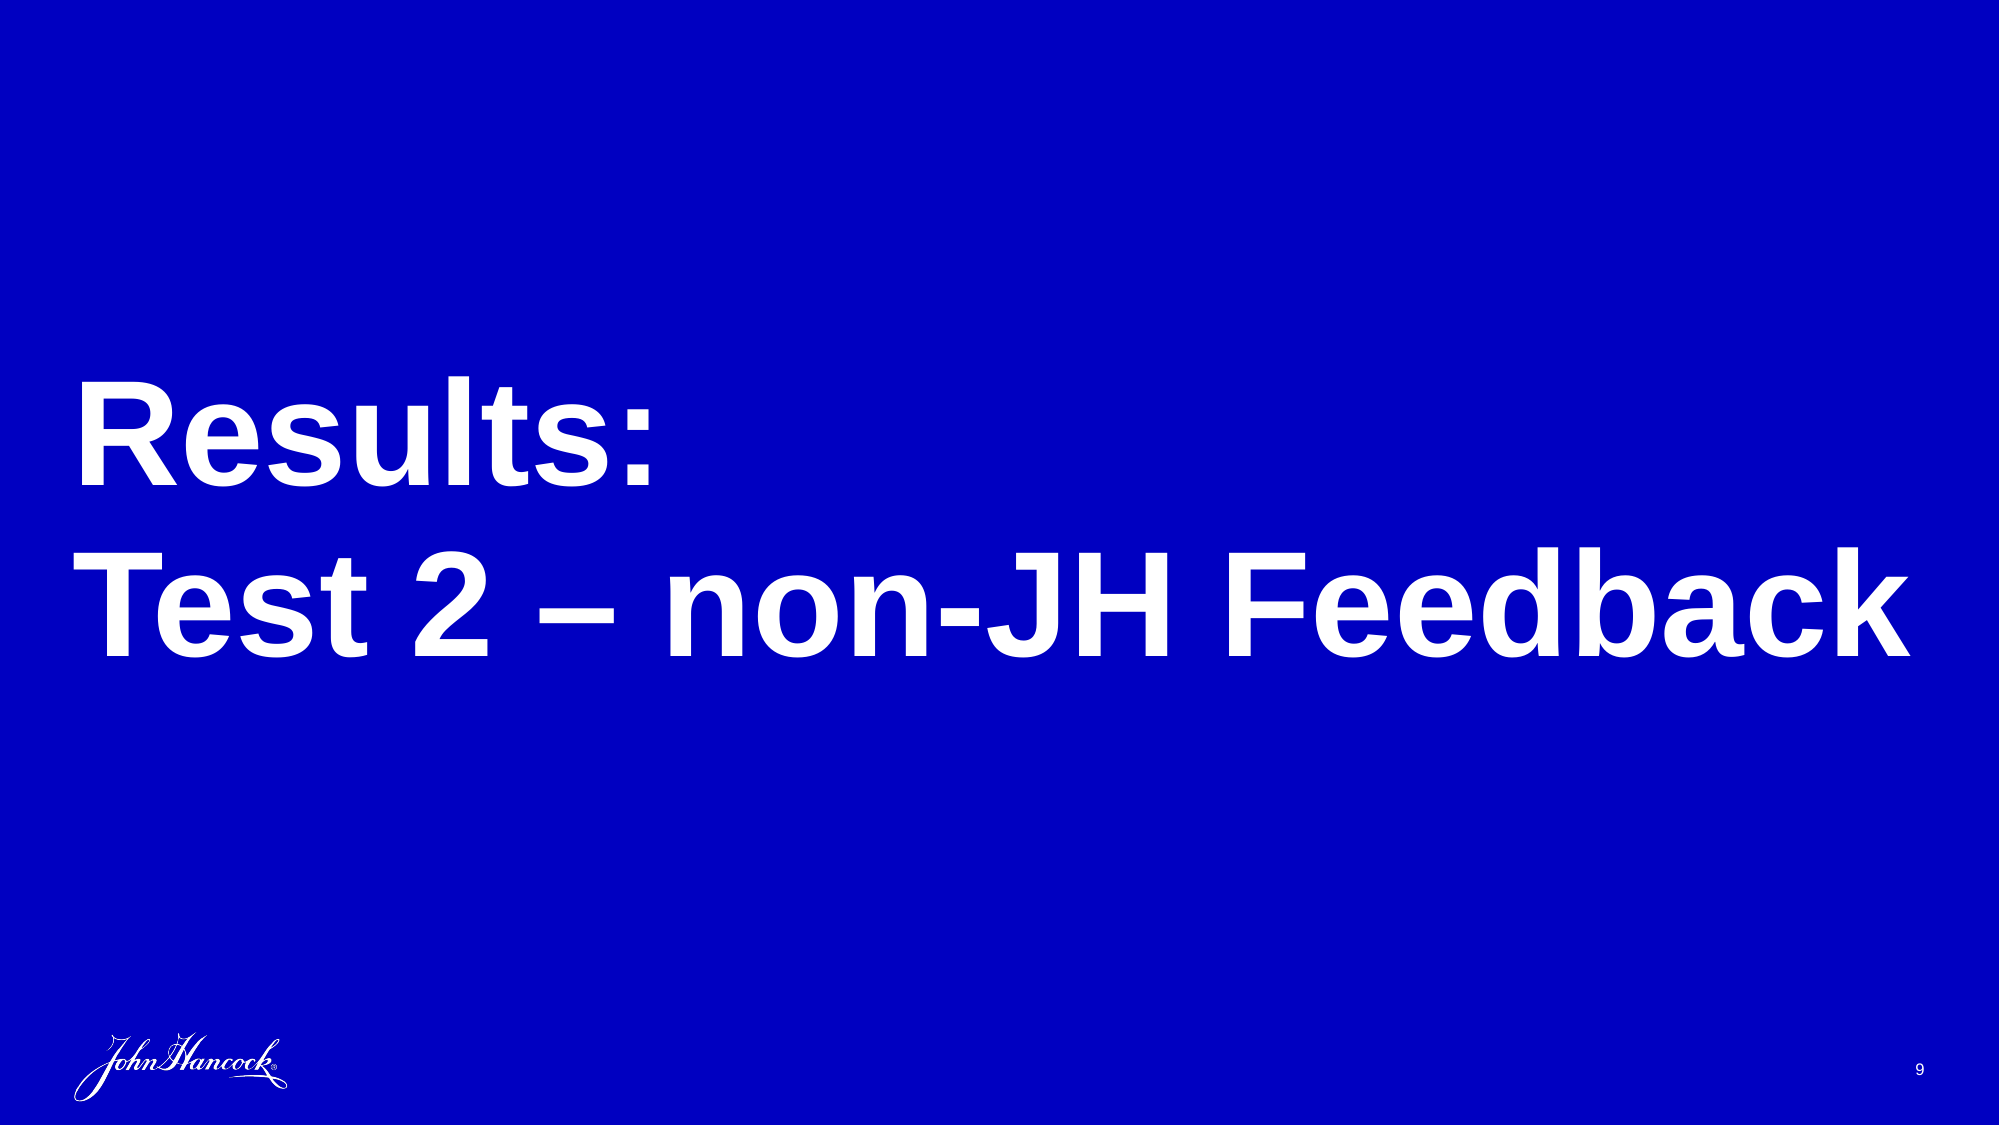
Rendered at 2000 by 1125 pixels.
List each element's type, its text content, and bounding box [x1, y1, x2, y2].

title Results: Test 2 – non-JH Feedback [71, 127, 1923, 911]
slide_number 9 [1878, 1049, 1925, 1079]
picture [36, 1018, 325, 1112]
